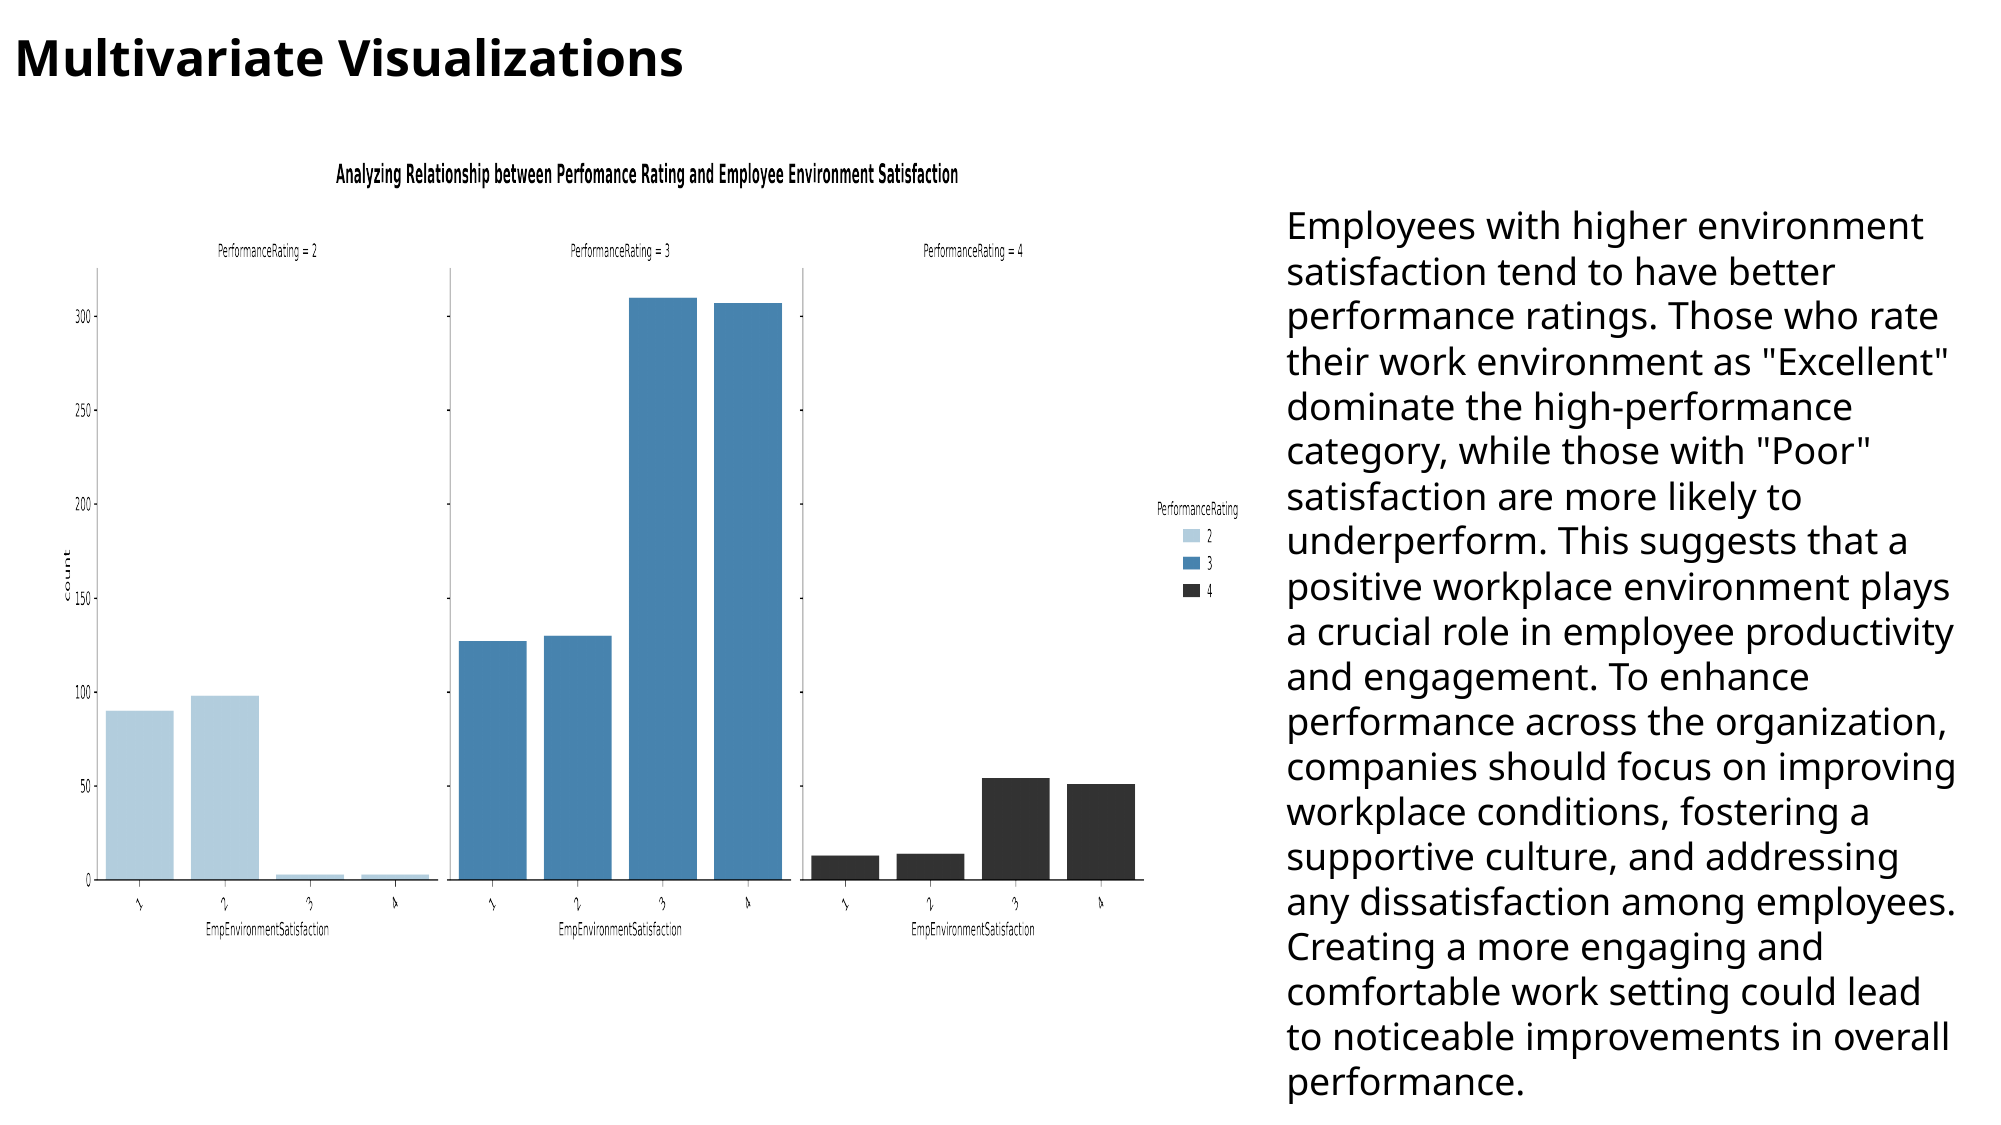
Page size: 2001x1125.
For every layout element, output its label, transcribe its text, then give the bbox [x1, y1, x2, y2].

text_box Employees with higher environment satisfaction tend to have better performance ratings. Those who rate their work environment as "Excellent" dominate the high-performance category, while those with "Poor" satisfaction are more likely to underperform. This suggests that a positive workplace environment plays a crucial role in employee productivity and engagement. To enhance performance across the organization, companies should focus on improving workplace conditions, fostering a supportive culture, and addressing any dissatisfaction among employees. Creating a more engaging and comfortable work setting could lead to noticeable improvements in overall performance. [1271, 195, 1981, 1110]
text_box [56, 149, 1246, 953]
text_box Multivariate Visualizations [0, 19, 880, 95]
